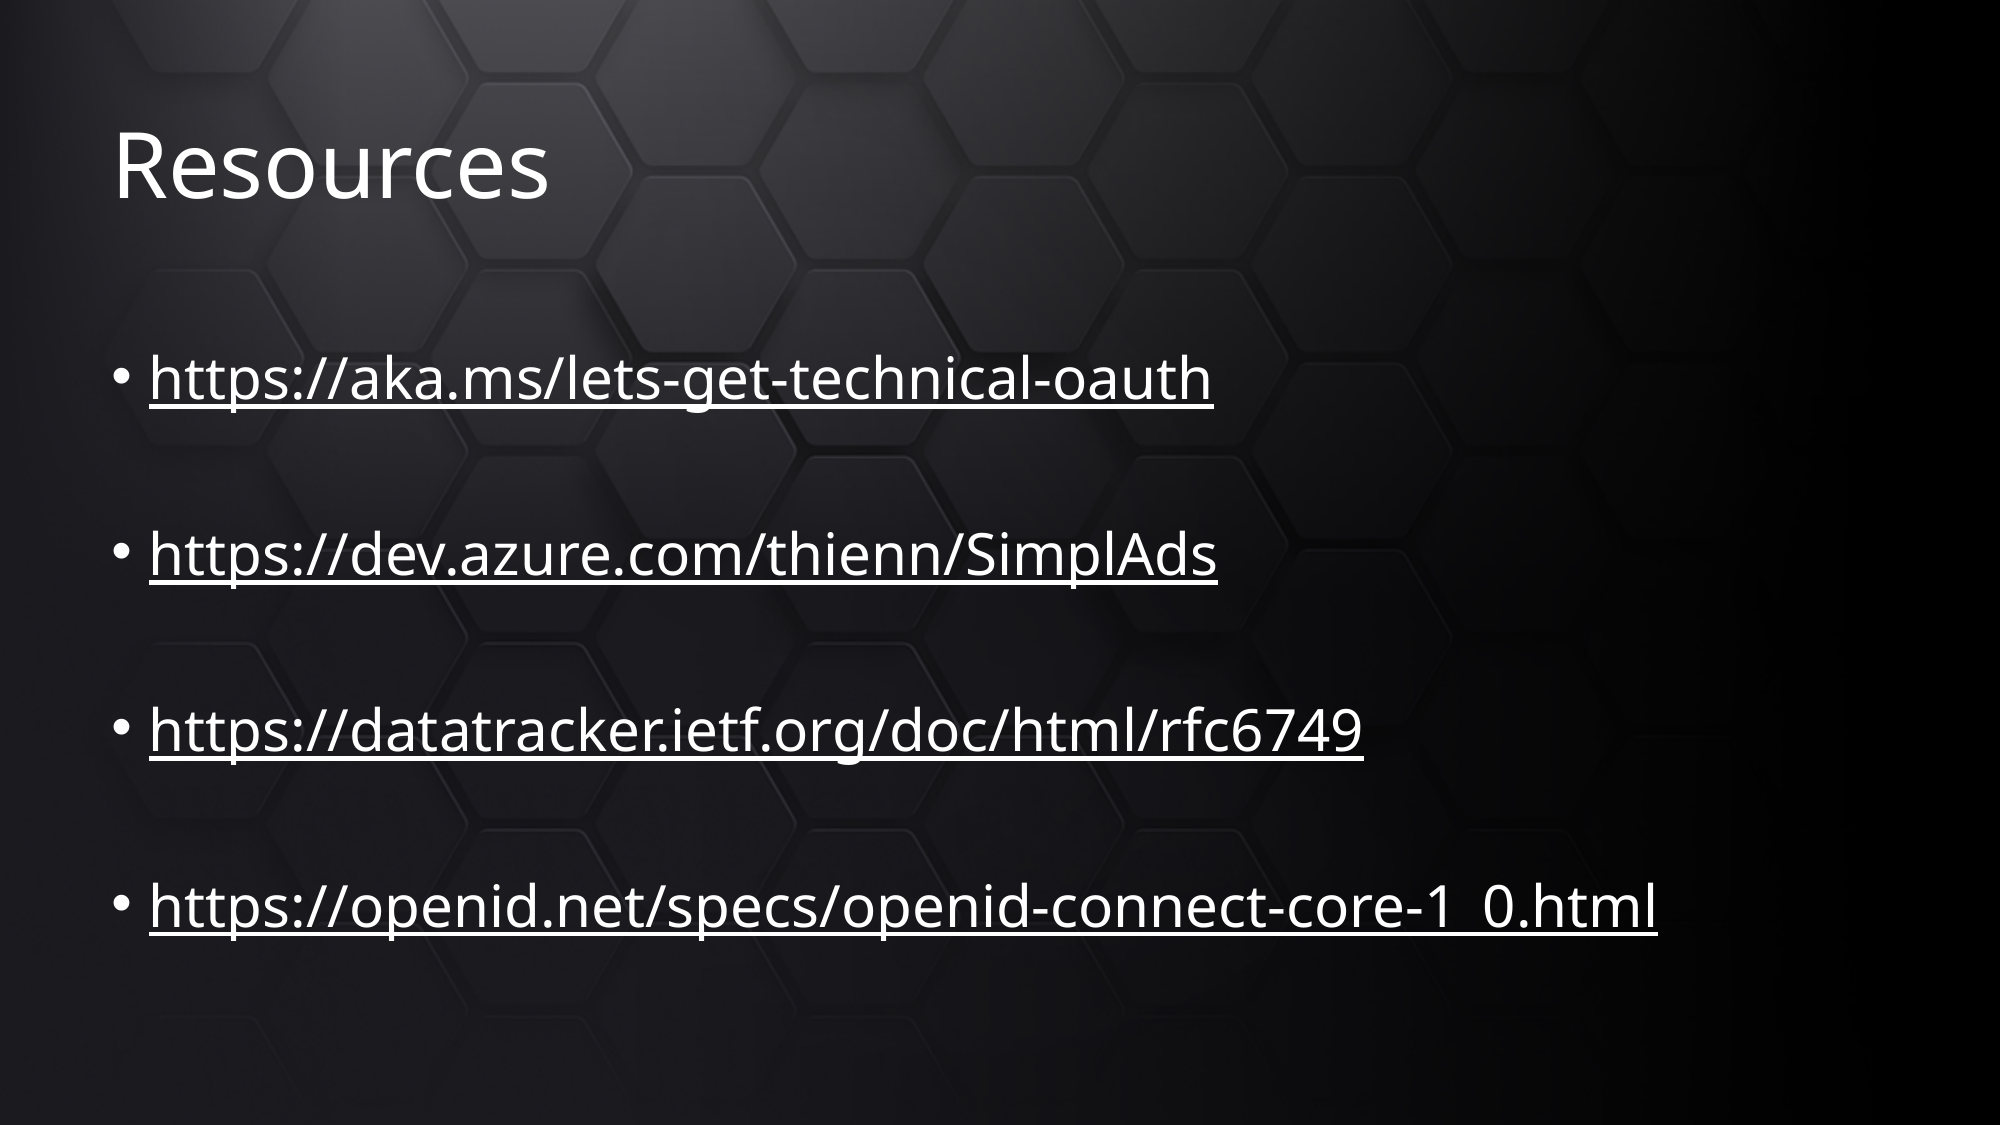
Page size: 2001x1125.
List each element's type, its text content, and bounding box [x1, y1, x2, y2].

picture [0, 0, 2000, 1125]
list https://aka.ms/lets-get-technical-oauth https://dev.azure.com/thienn/SimplAds https://datatracker.ietf.org/doc/html/rfc6749 https://openid.net/specs/openid-connect-core-1_0.html [96, 335, 1883, 1062]
title Resources [96, 60, 1520, 278]
